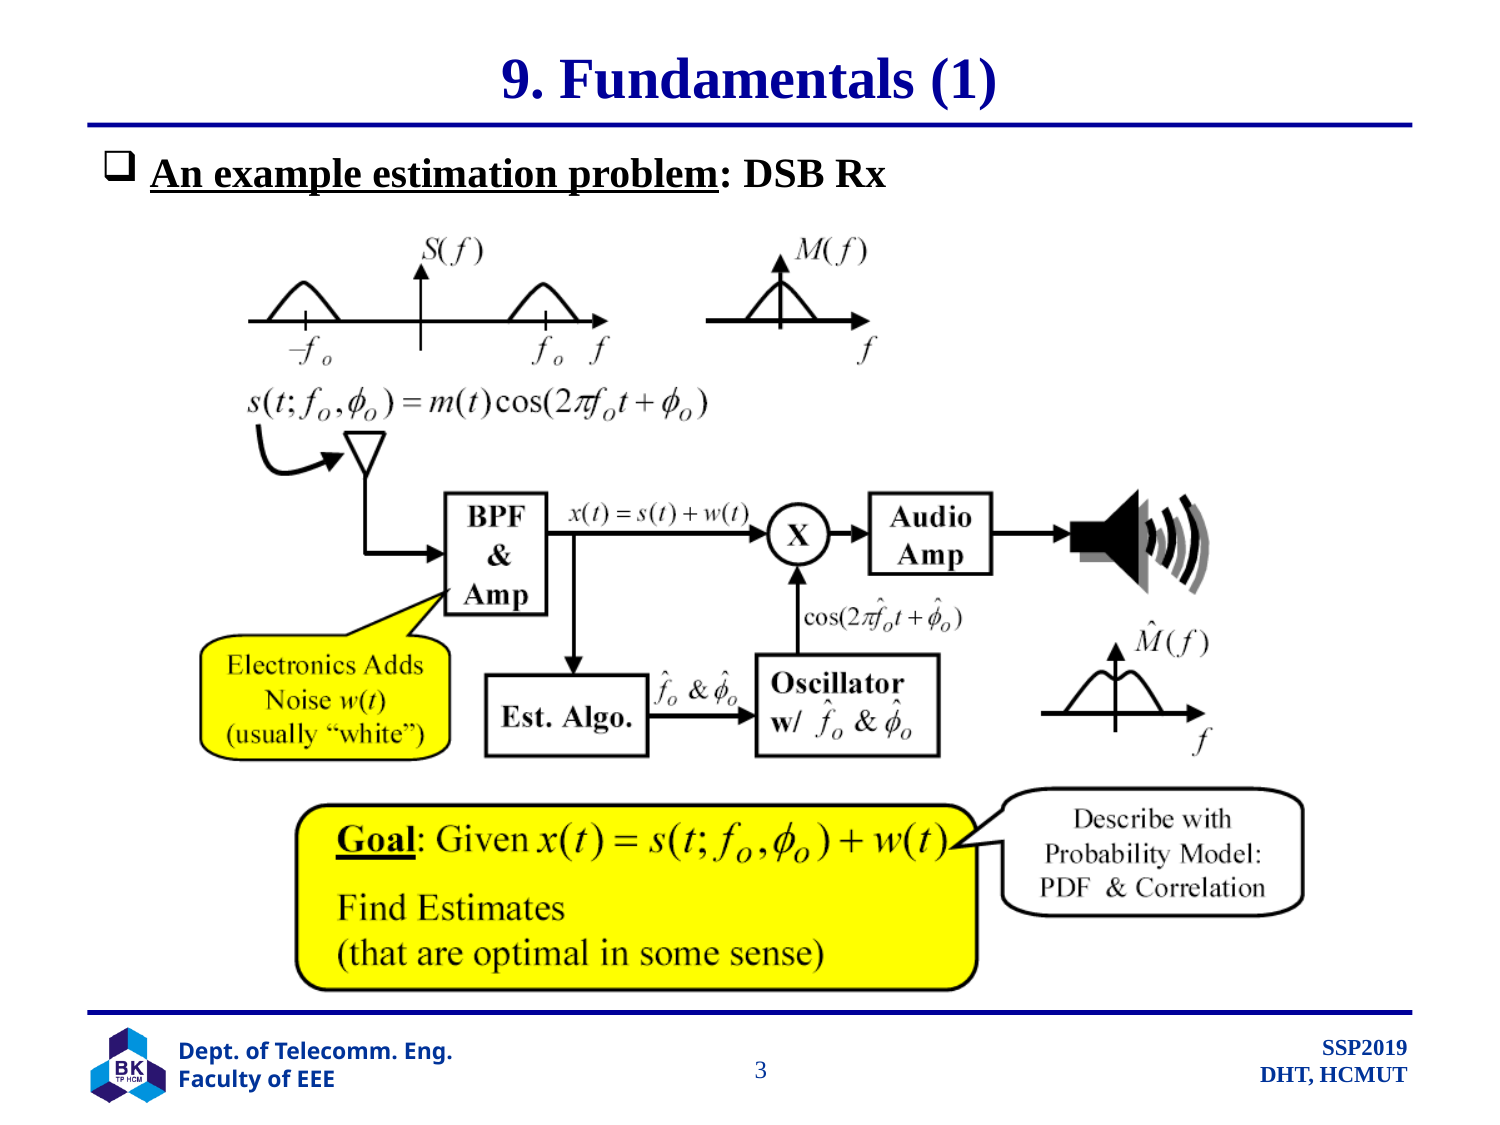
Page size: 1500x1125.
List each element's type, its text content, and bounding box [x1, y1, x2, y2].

picture [87, 1024, 169, 1125]
slide_number 3 [424, 1037, 976, 1101]
title 9. Fundamentals (1) [0, 37, 1500, 113]
text_box An example estimation problem: DSB Rx [86, 138, 902, 204]
picture [191, 196, 1326, 1001]
